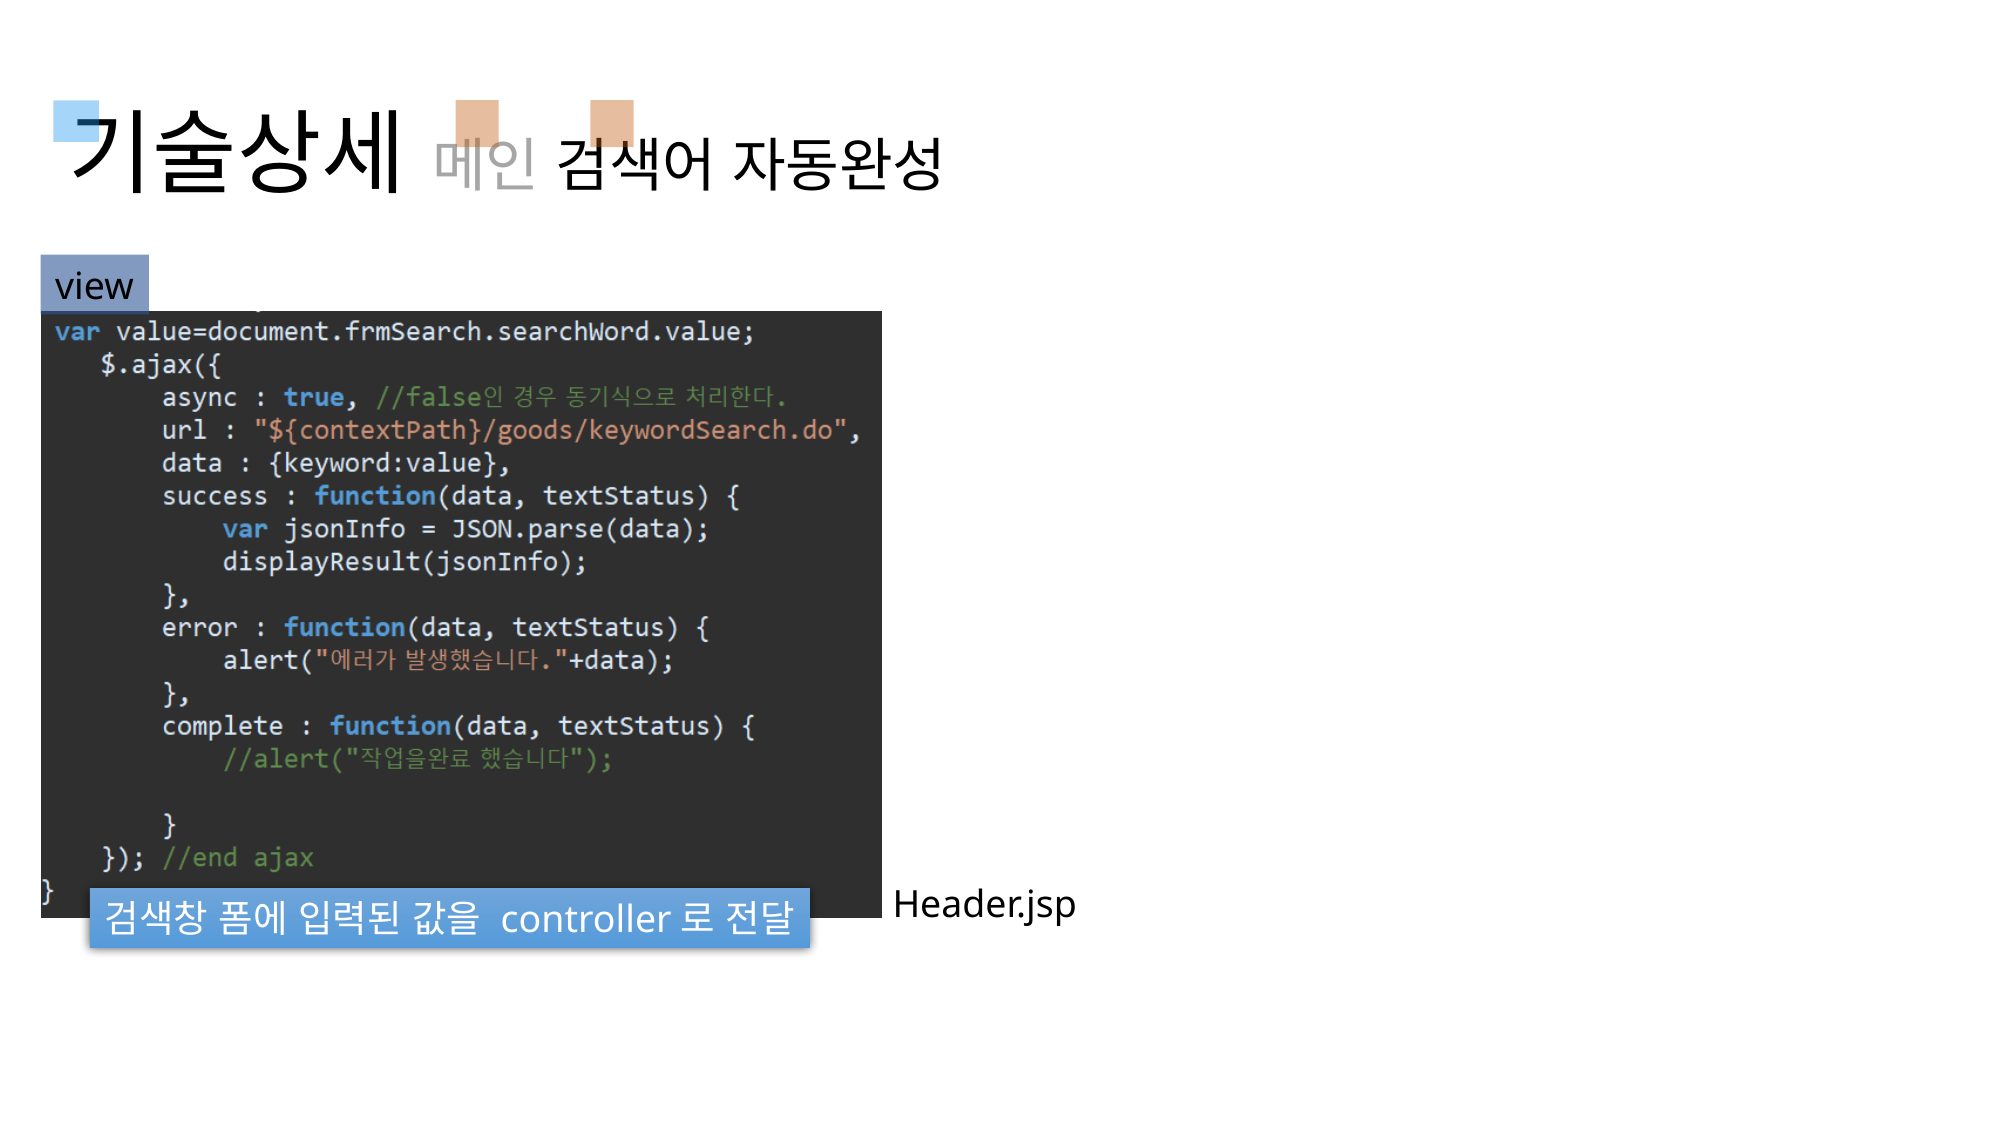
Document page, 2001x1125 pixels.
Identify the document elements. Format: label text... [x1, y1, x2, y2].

text_box [589, 99, 635, 148]
text_box Header.jsp [877, 872, 1092, 933]
text_box [455, 99, 500, 148]
text_box 검색창 폼에 입력된 값을 controller로 전달 [89, 918, 810, 948]
picture [41, 311, 882, 918]
text_box 기술상세 메인 검색어 자동완성 [53, 47, 1779, 265]
text_box view [40, 254, 149, 315]
text_box [52, 99, 100, 143]
